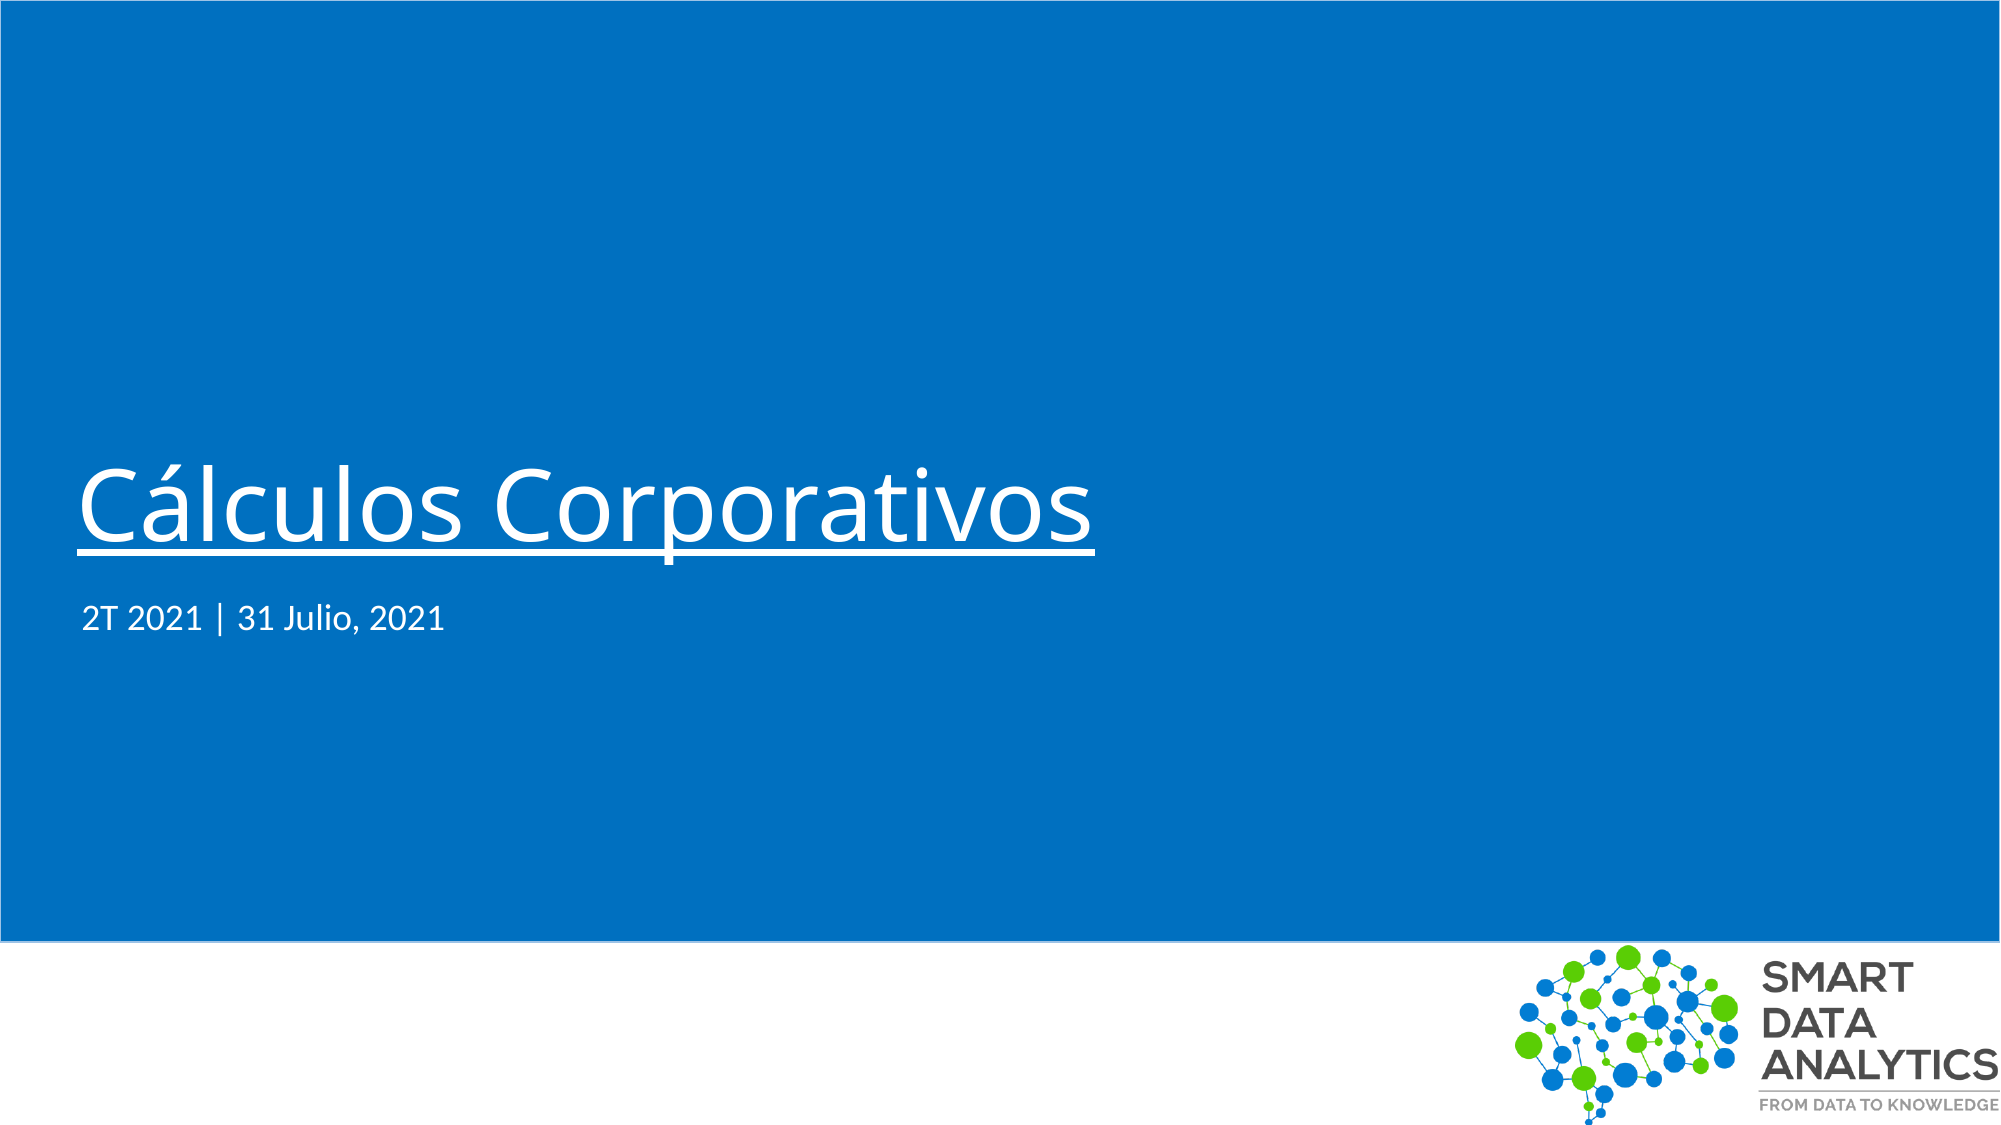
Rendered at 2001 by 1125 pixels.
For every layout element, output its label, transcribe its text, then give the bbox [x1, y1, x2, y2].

text_box Cálculos Corporativos [62, 433, 1464, 569]
picture [1515, 945, 2000, 1125]
text_box 2T 2021 | 31 Julio, 2021 [66, 585, 662, 688]
text_box [0, 0, 2000, 943]
